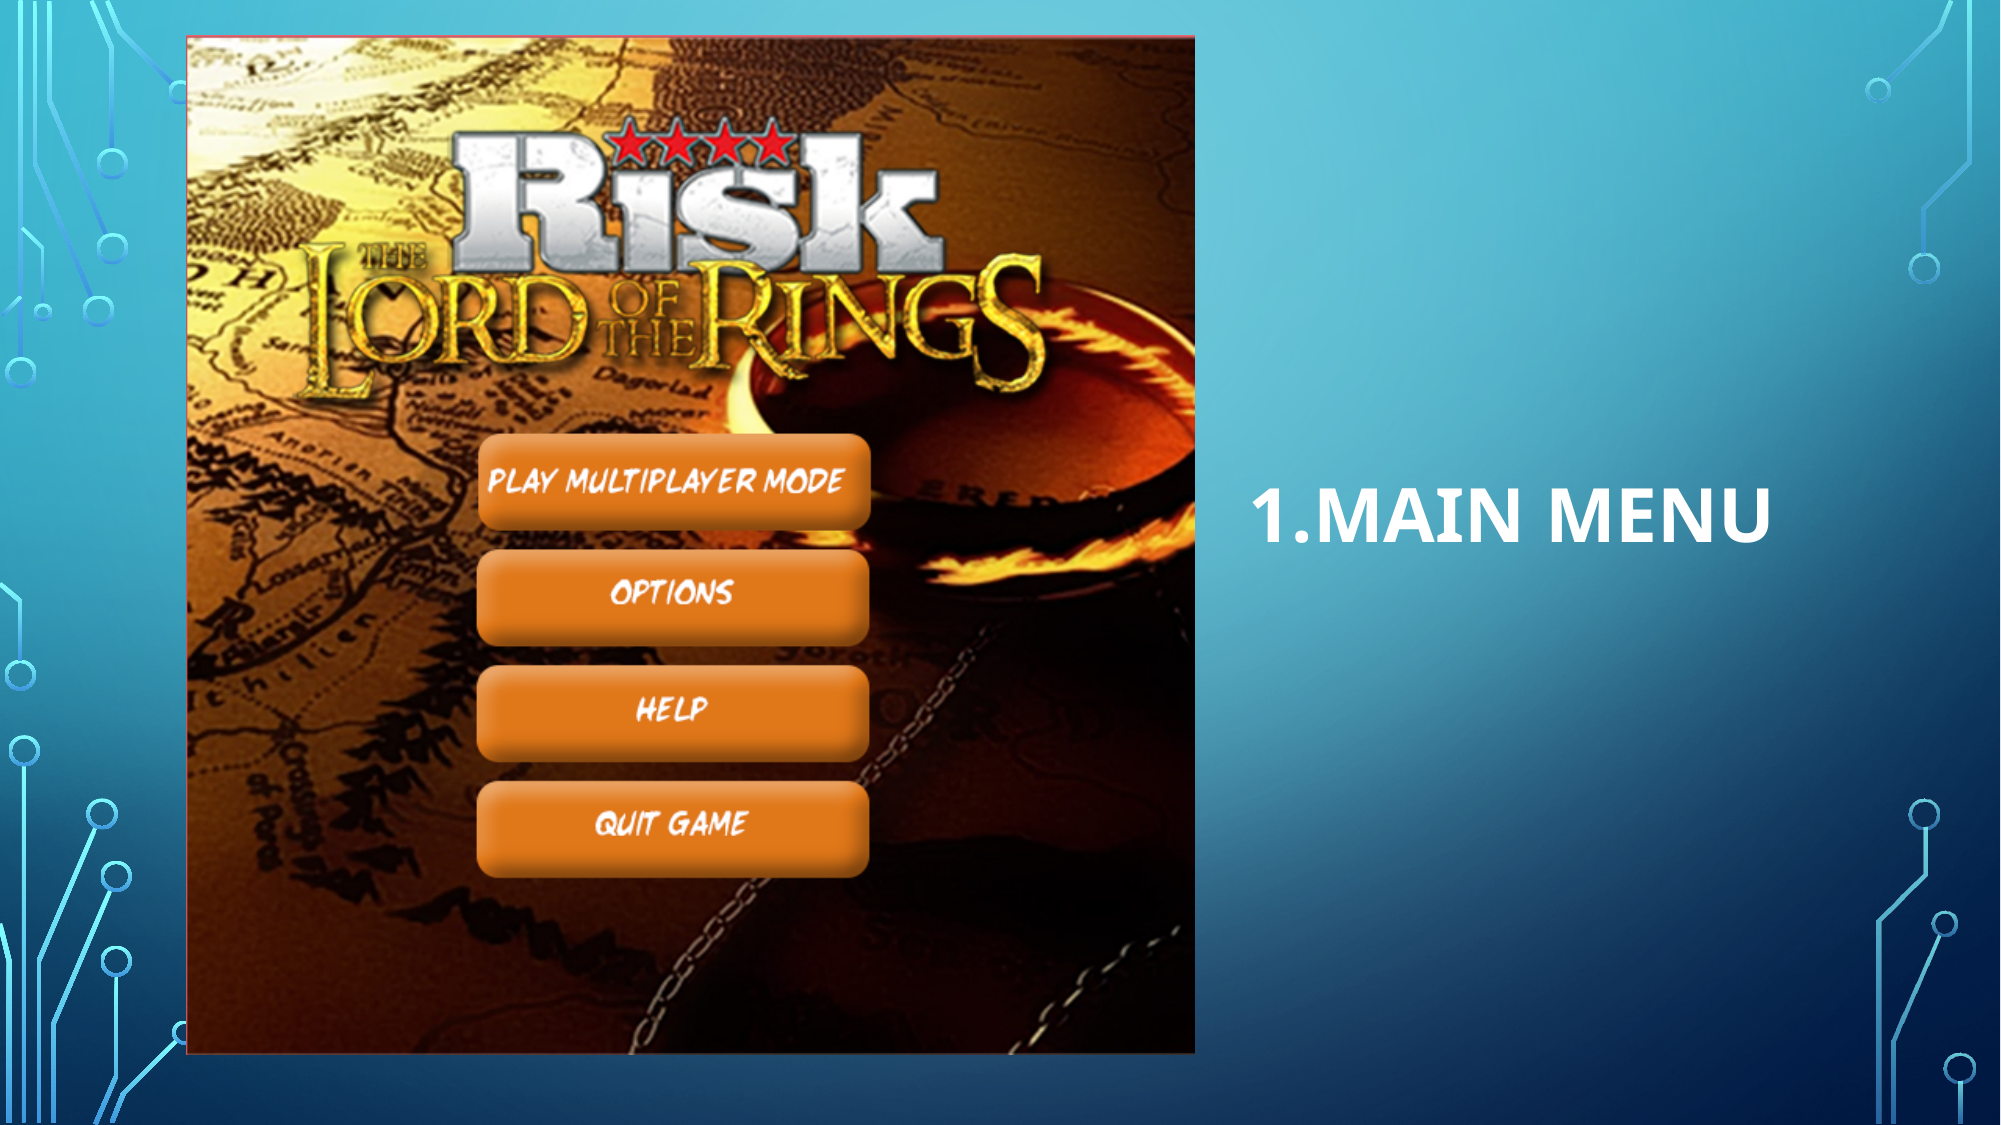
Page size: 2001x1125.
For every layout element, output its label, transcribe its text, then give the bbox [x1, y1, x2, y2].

title 1.Maın menu [1233, 132, 1802, 905]
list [186, 35, 1196, 1055]
